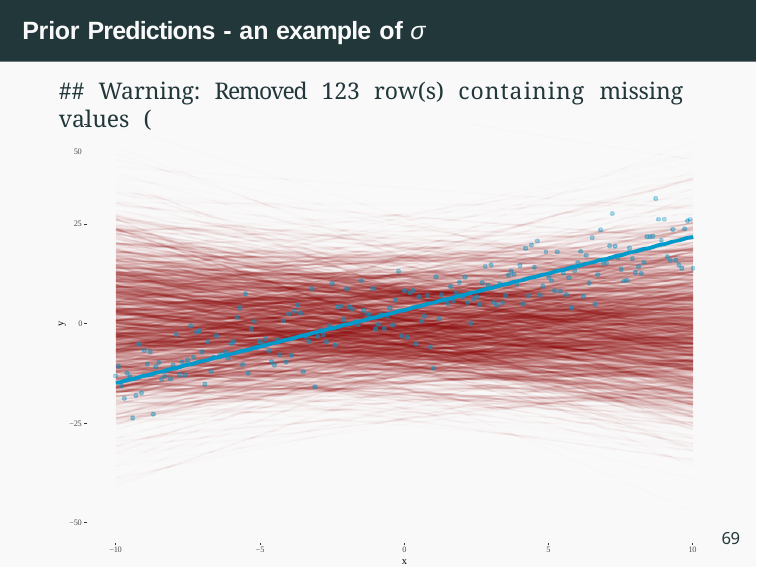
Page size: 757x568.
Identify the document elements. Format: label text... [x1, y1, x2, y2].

picture [113, 123, 696, 512]
text_box 0 [76, 316, 85, 329]
text_box 25 [71, 216, 85, 229]
text_box ## Warning: Removed 123 row(s) containing missing values ( 50 [56, 75, 754, 157]
text_box 5 [544, 543, 553, 555]
slide_number 69 [715, 523, 748, 568]
text_box −50 [67, 516, 85, 528]
text_box −10 [107, 543, 125, 555]
text_box −25 [67, 415, 85, 428]
text_box y [53, 319, 69, 329]
text_box 0 x [399, 543, 410, 567]
title Prior Predictions - an example of σ [15, 12, 584, 110]
text_box −5 [253, 543, 267, 555]
text_box 10 [686, 543, 700, 555]
